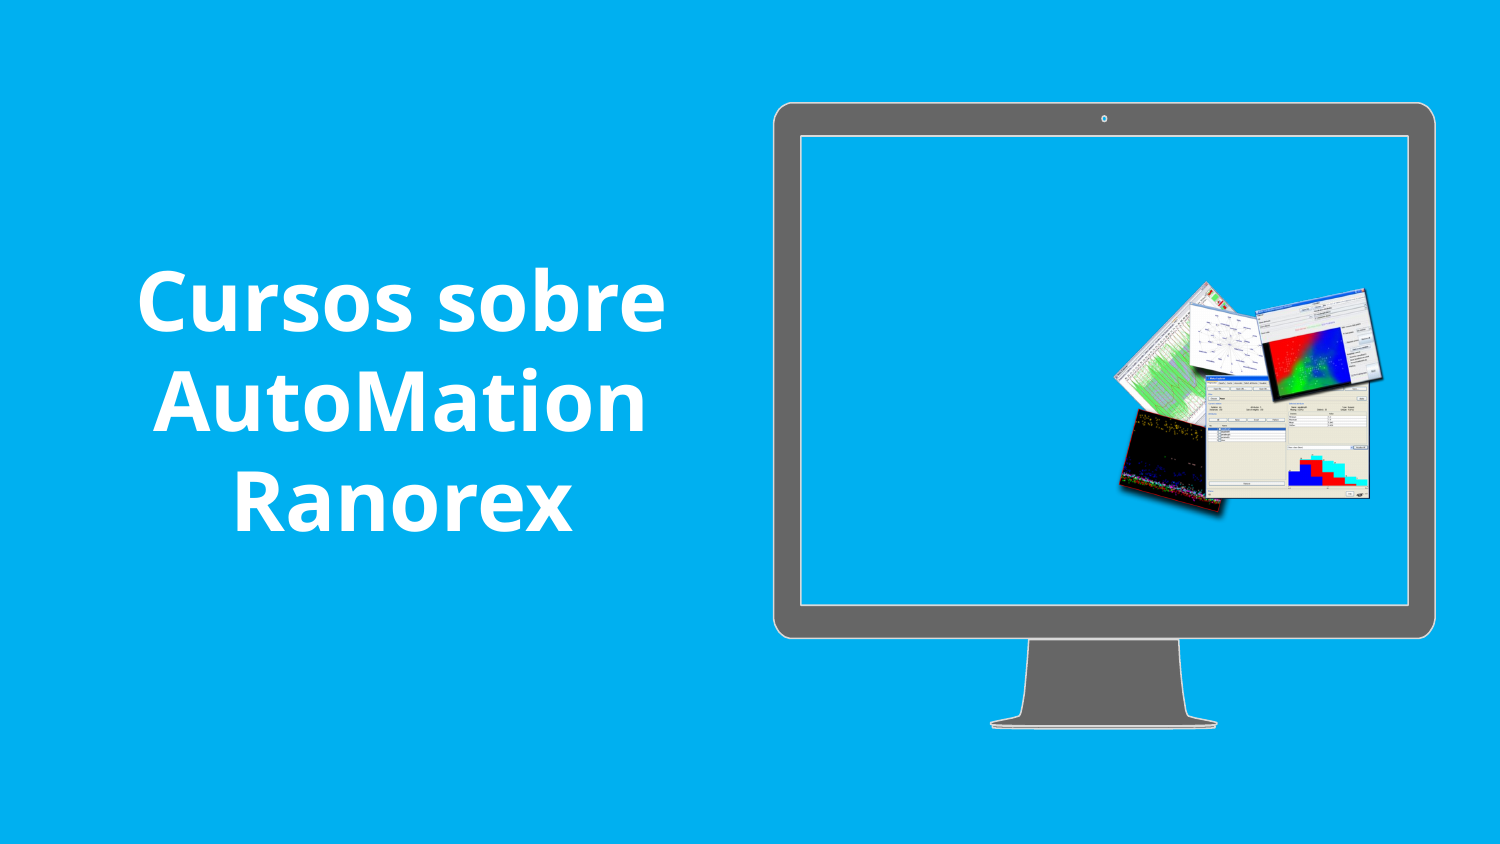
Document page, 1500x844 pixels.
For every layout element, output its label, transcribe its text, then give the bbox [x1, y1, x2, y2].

picture [305, 385, 348, 431]
picture [154, 373, 209, 430]
picture [393, 485, 436, 531]
picture [267, 376, 298, 431]
picture [524, 386, 535, 430]
picture [289, 485, 329, 531]
picture [342, 485, 383, 530]
picture [547, 385, 590, 431]
picture [435, 385, 475, 431]
picture [217, 386, 258, 431]
picture [238, 472, 283, 530]
list Cursos sobre AutoMation Ranorex [100, 232, 703, 373]
picture [1115, 283, 1381, 512]
picture [524, 373, 536, 379]
picture [360, 373, 423, 430]
picture [601, 385, 642, 430]
picture [483, 376, 514, 431]
picture [481, 485, 522, 531]
picture [528, 486, 571, 530]
text_box [773, 102, 1436, 729]
picture [448, 485, 476, 530]
